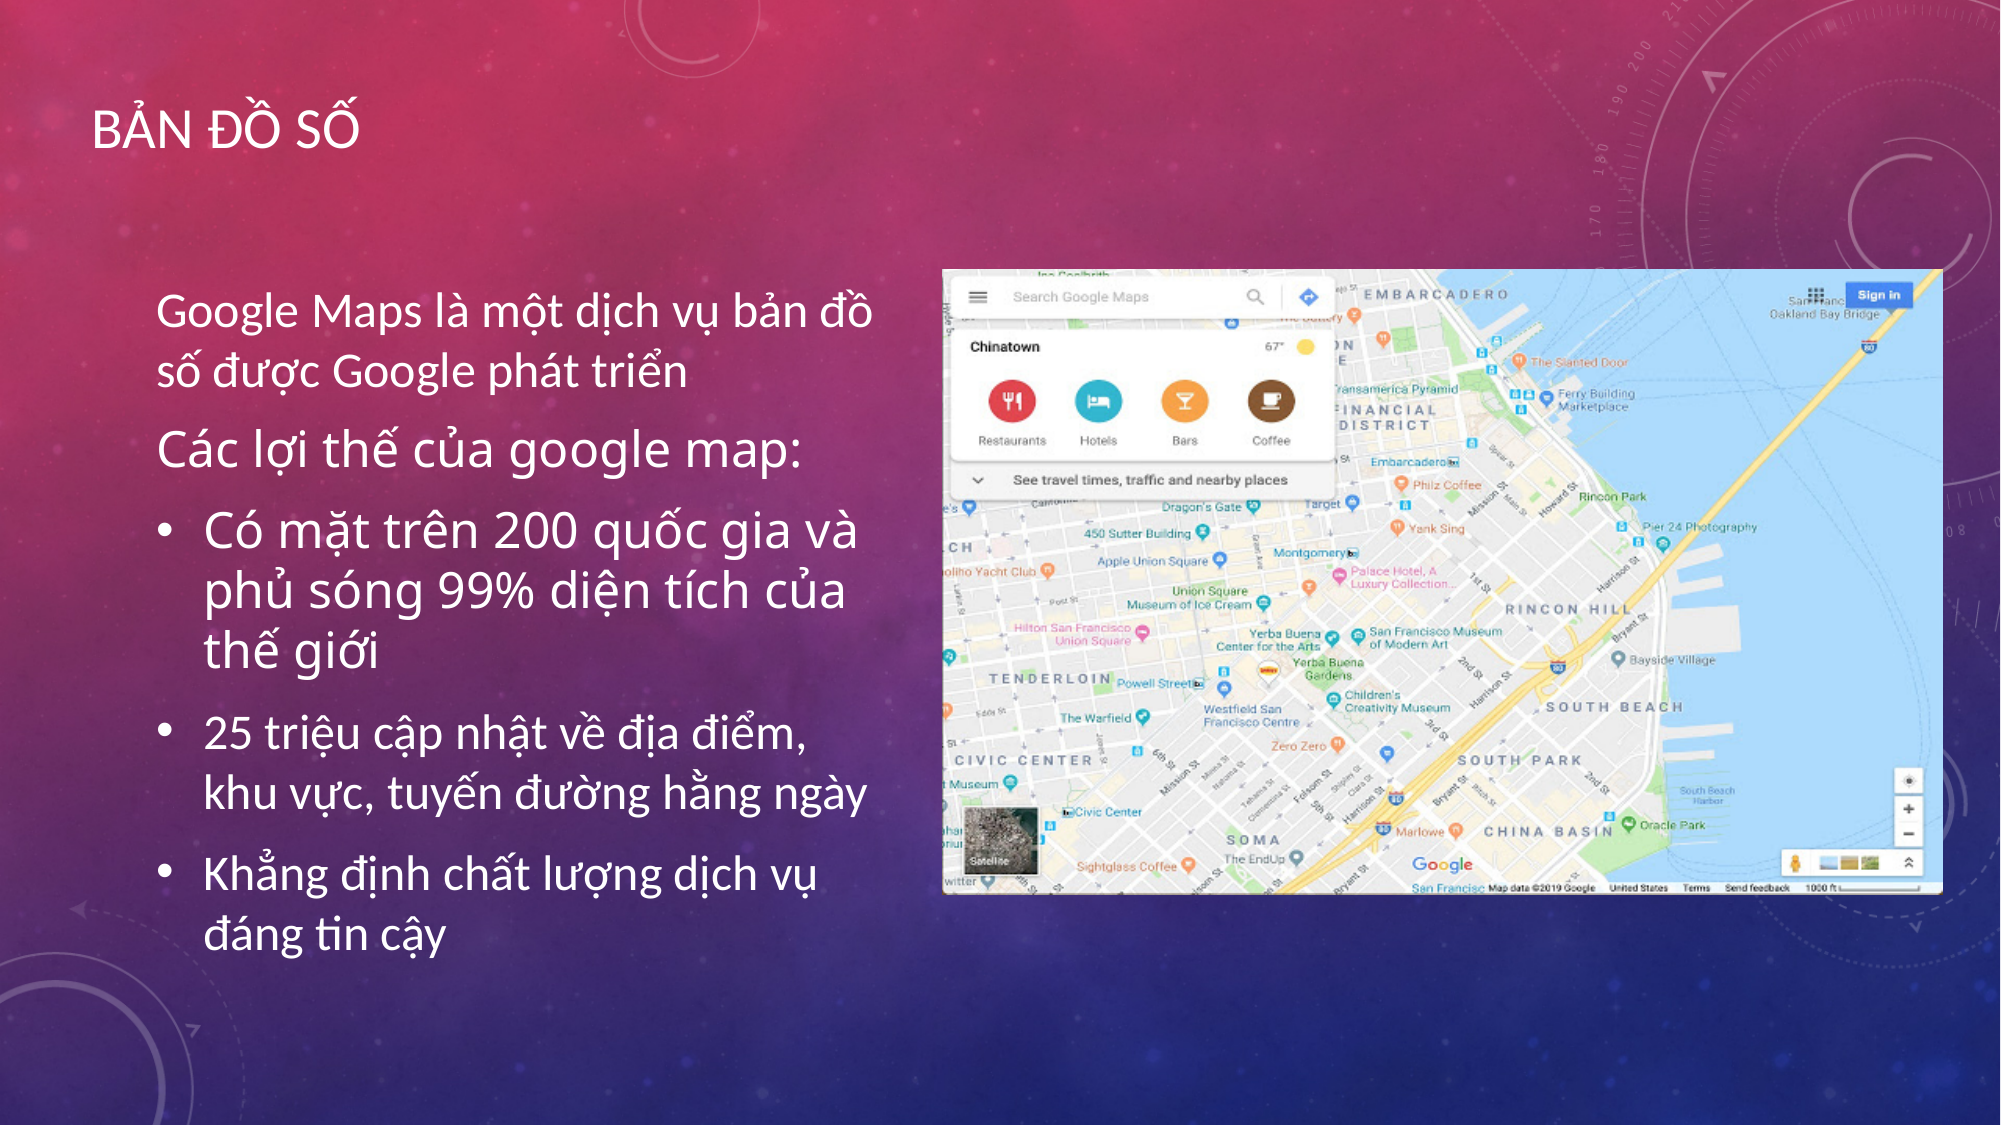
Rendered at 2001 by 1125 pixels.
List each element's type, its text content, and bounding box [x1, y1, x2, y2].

picture [0, 0, 2001, 1125]
list Google Maps là một dịch vụ bản đồ số được Google phát triển Các lợi thế của google map: Có mặt trên 200 quốc gia và phủ sóng 99% diện tích của thế giới 25 triệu cập nhật về địa điểm, khu vực, tuyến đường hằng ngày Khẳng định chất lượng dịch vụ đáng tin cậy [141, 269, 898, 1013]
title Bản đồ số [76, 43, 1739, 207]
